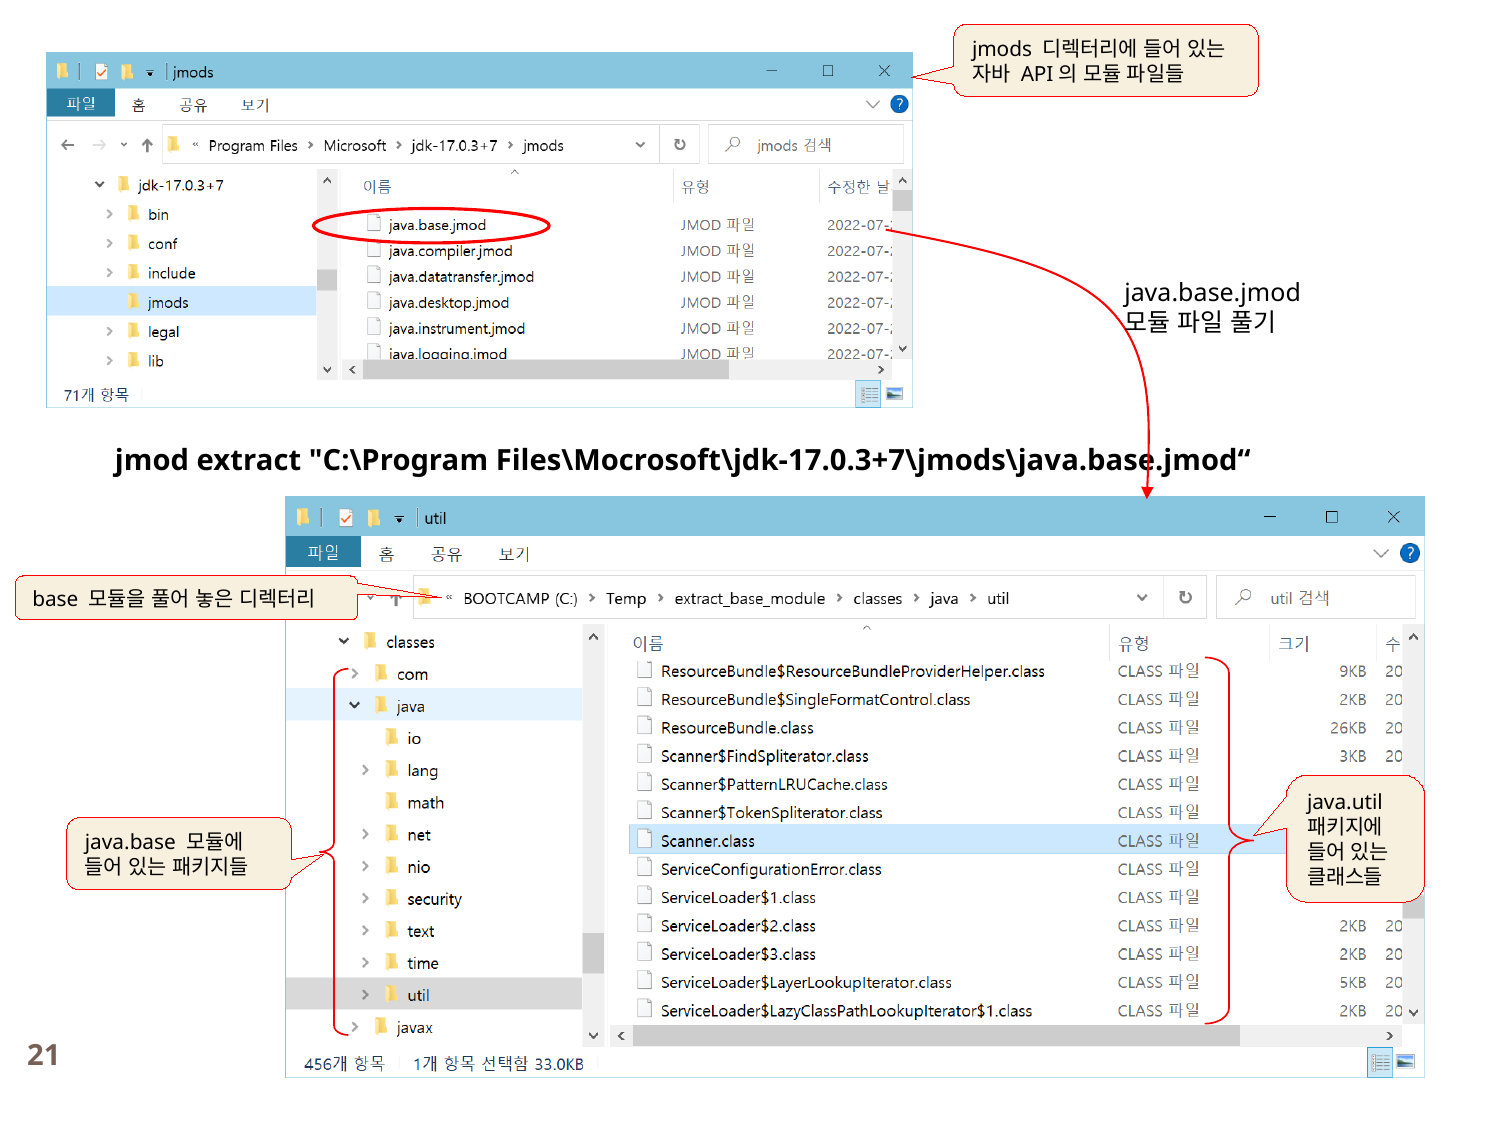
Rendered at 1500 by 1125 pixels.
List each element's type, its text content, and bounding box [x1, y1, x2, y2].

picture [46, 52, 913, 408]
text_box java.base 모듈에 들어 있는 패키지들 [66, 817, 279, 890]
picture [285, 496, 1426, 1078]
text_box base 모듈을 풀어 놓은 디렉터리 [15, 575, 279, 620]
text_box java.base.jmod 모듈 파일 풀기 [1109, 268, 1323, 344]
text_box jmod extract "C:\Program Files\Mocrosoft\jdk-17.0.3+7\jmods\java.base.jmod“ [100, 434, 1130, 484]
text_box jmod extract "C:\Program Files\Mocrosoft\jdk-17.0.3+7\jmods\java.base.jmod“ [1150, 434, 1341, 484]
slide_number 21 [0, 1025, 88, 1088]
text_box [917, 234, 1154, 495]
text_box jmods 디렉터리에 들어 있는 자바 API의 모듈 파일들 [917, 24, 1259, 97]
